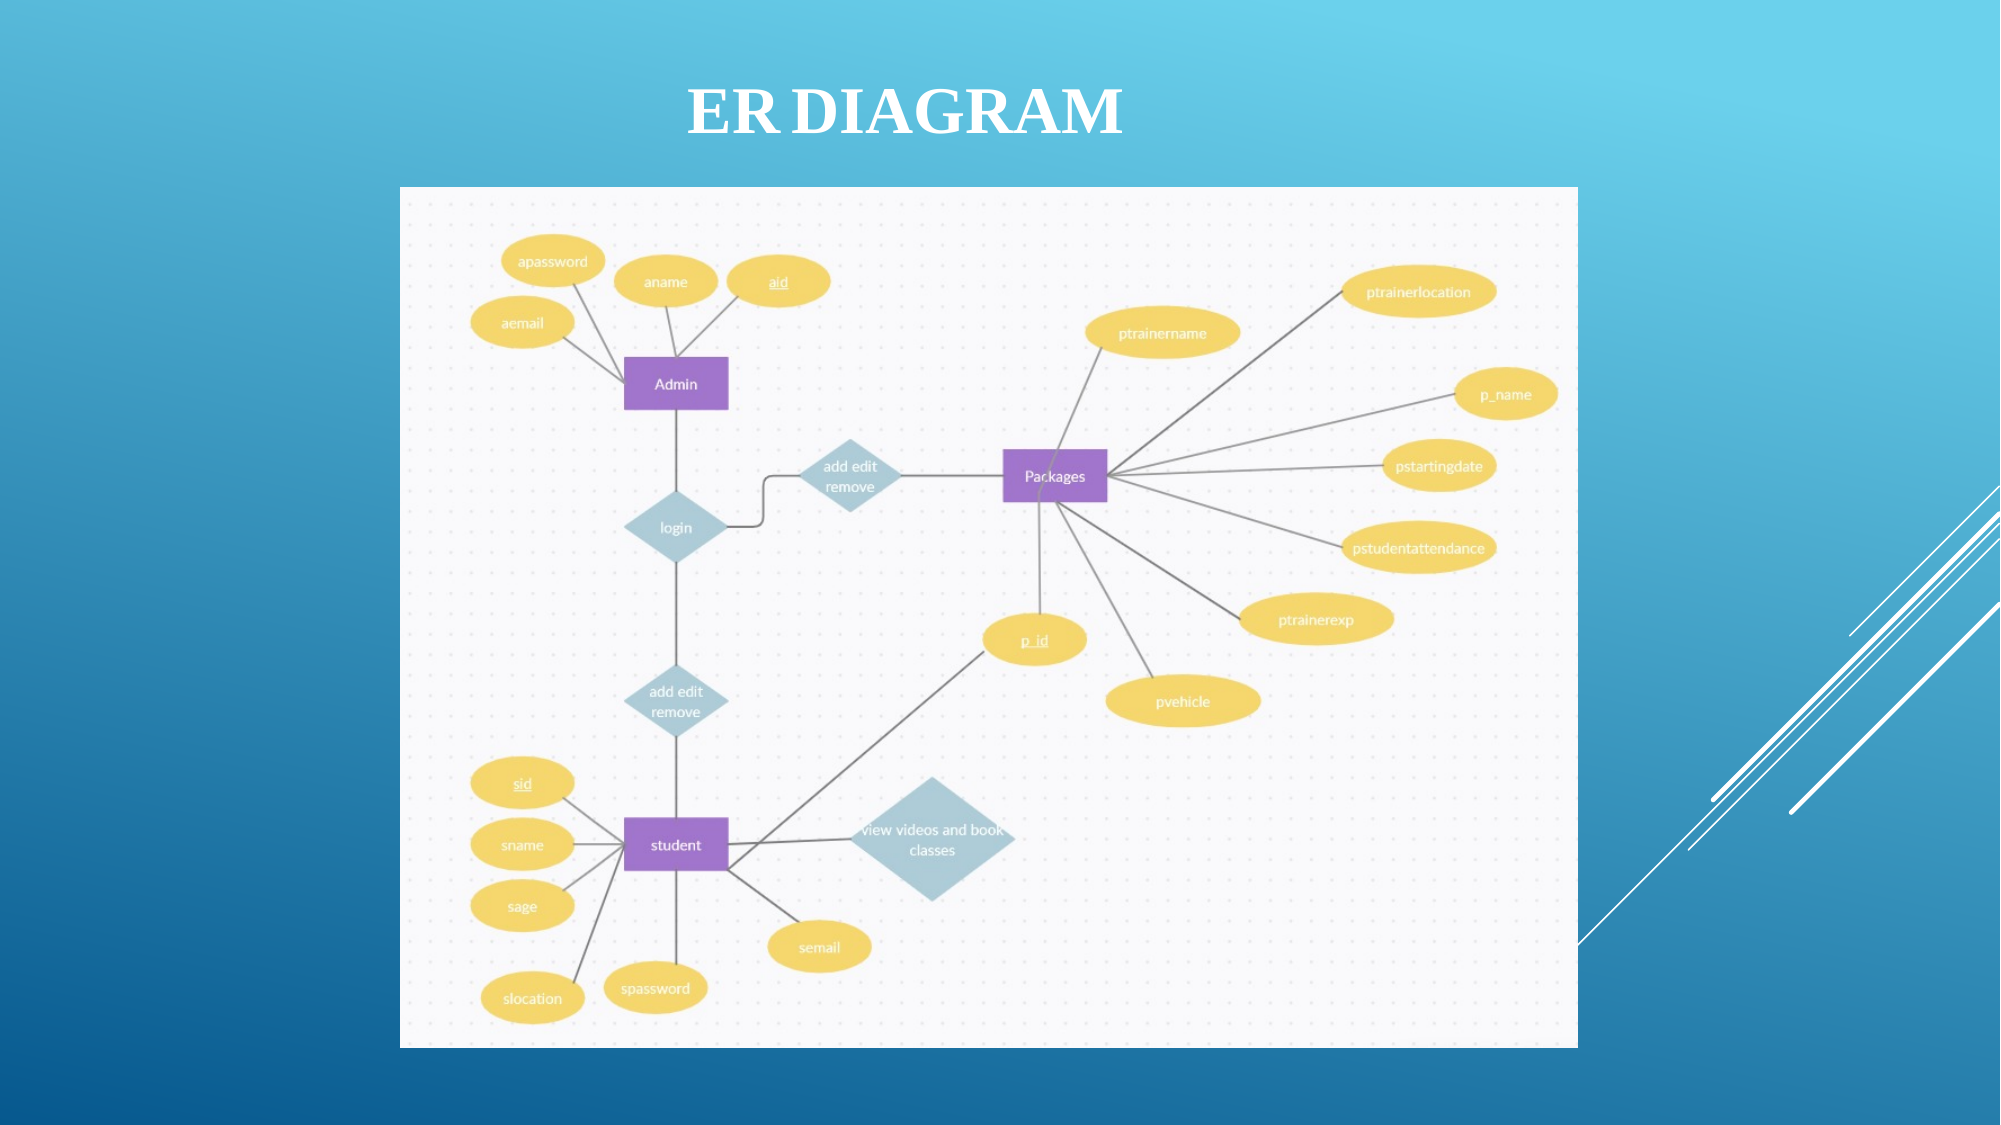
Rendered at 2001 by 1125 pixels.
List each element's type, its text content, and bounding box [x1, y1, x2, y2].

text_box ER DIAGRAM [359, 59, 1454, 155]
picture [400, 186, 1578, 1048]
